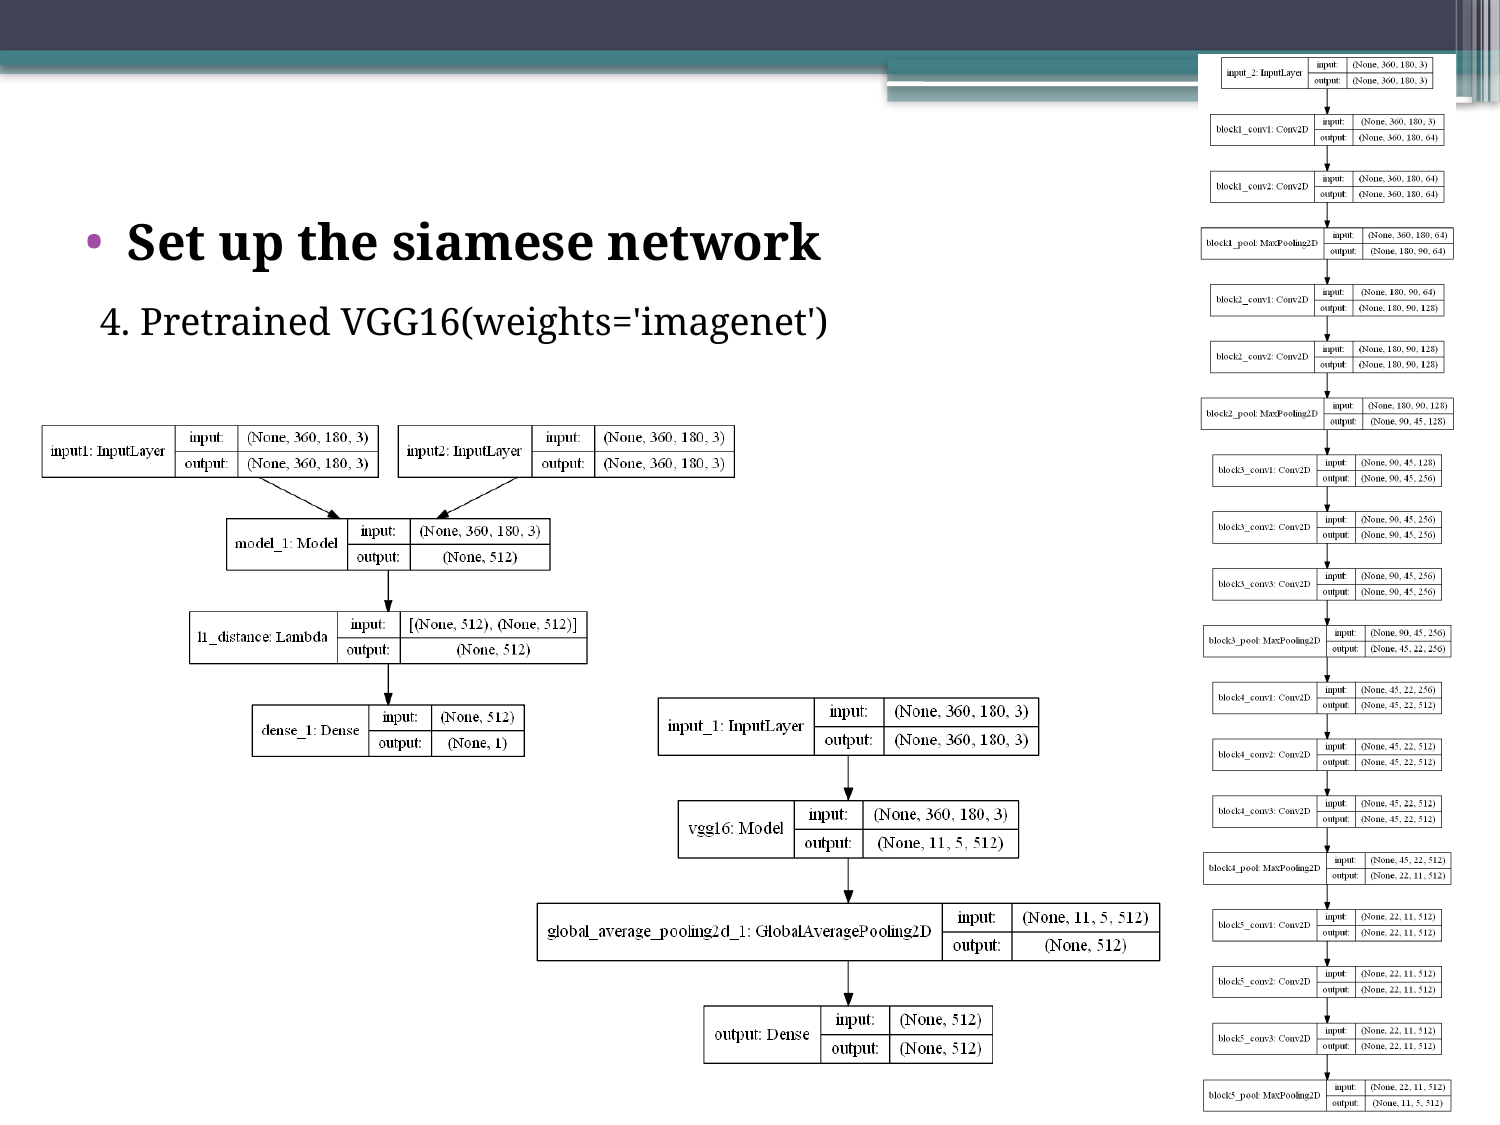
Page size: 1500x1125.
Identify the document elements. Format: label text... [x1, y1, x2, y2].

text_box 4. Pretrained VGG16(weights='imagenet') [85, 290, 845, 351]
picture [36, 420, 1164, 1069]
picture [1198, 54, 1456, 1114]
list Set up the siamese network [53, 172, 1191, 883]
